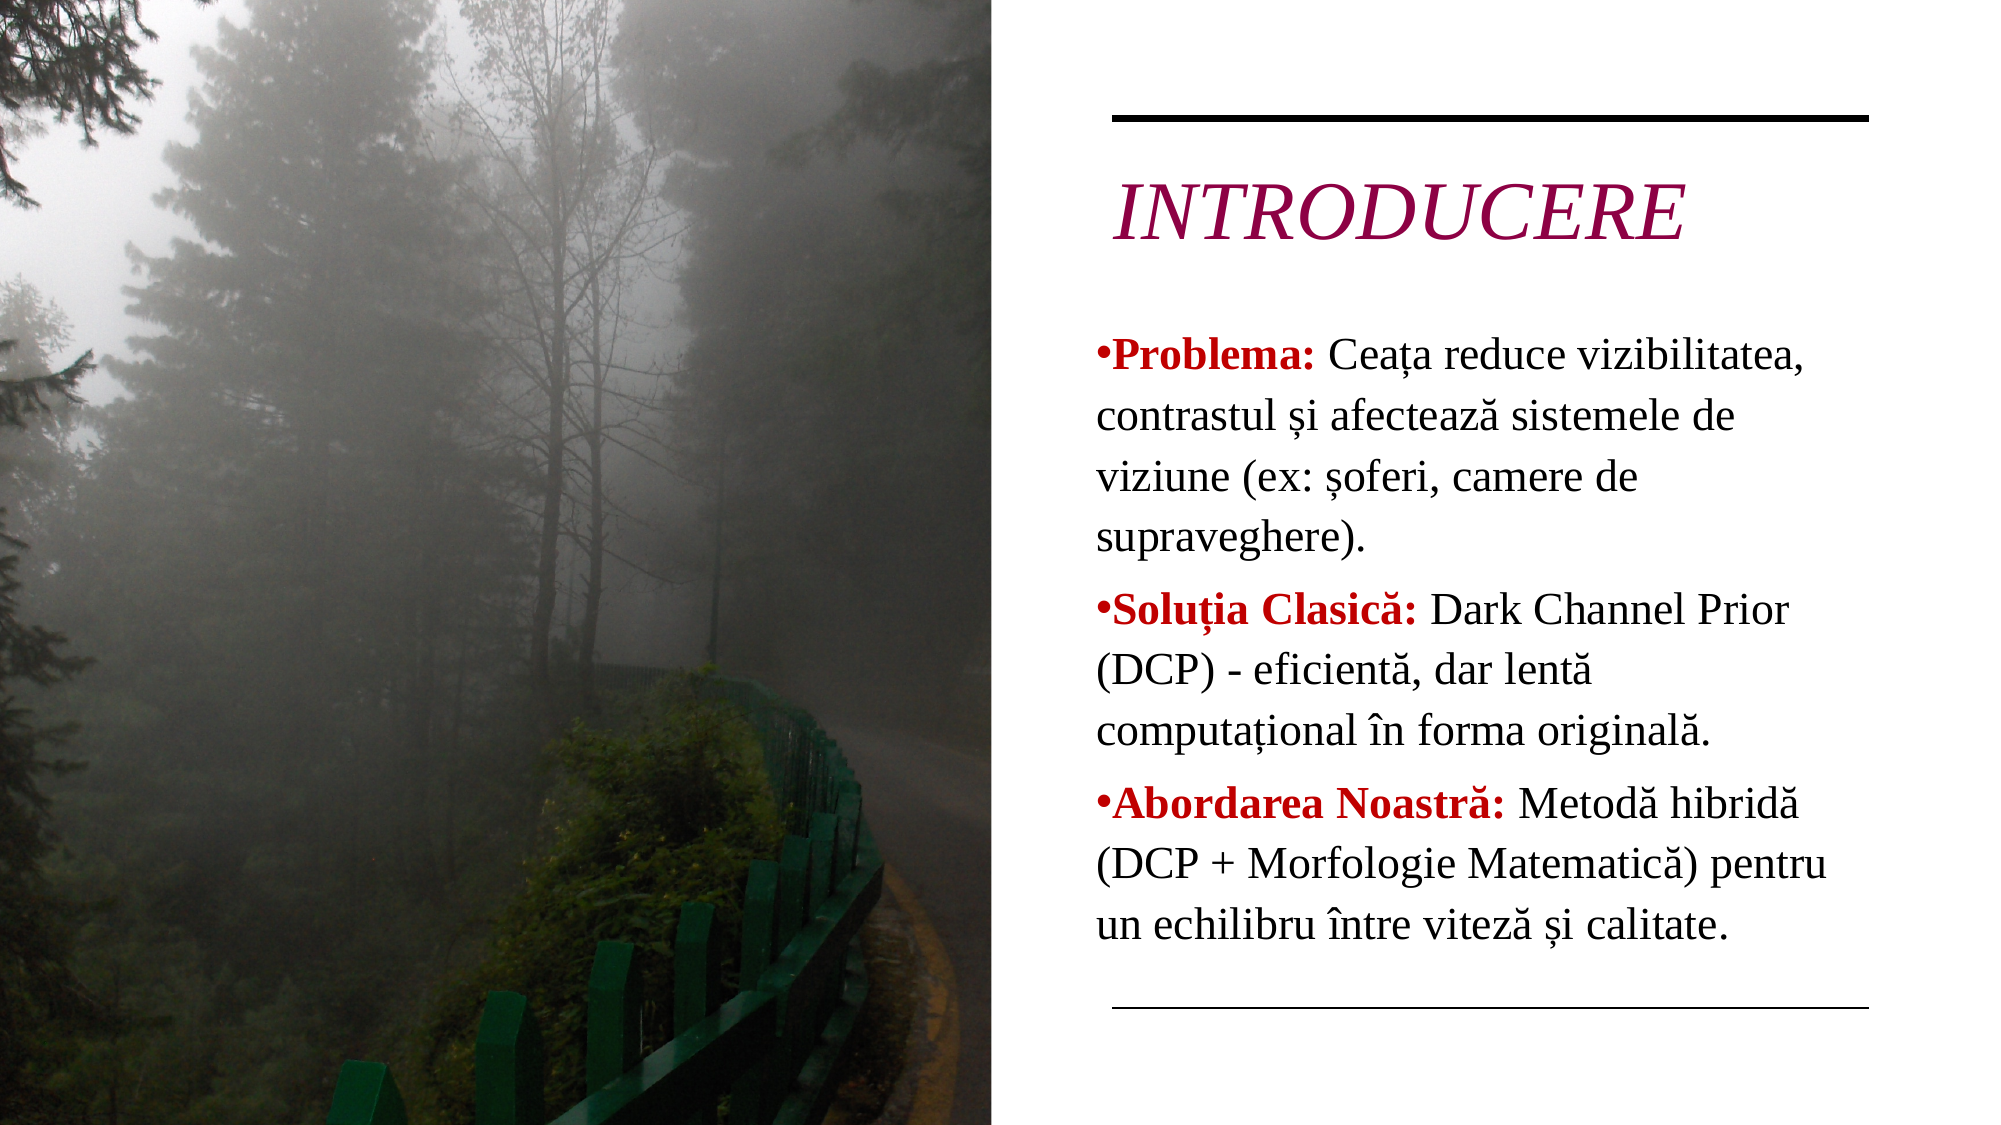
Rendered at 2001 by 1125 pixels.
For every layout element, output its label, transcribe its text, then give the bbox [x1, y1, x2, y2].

text_box Problema: Ceața reduce vizibilitatea, contrastul și afectează sistemele de viziune (ex: șoferi, camere de supraveghere). Soluția Clasică: Dark Channel Prior (DCP) - eficientă, dar lentă computațional în forma originală. Abordarea Noastră: Metodă hibridă (DCP + Morfologie Matematică) pentru un echilibru între viteză și calitate. [1081, 311, 1869, 925]
text_box Introducere [1098, 149, 1886, 364]
text_box [992, 0, 2000, 1125]
picture [0, 0, 992, 1125]
